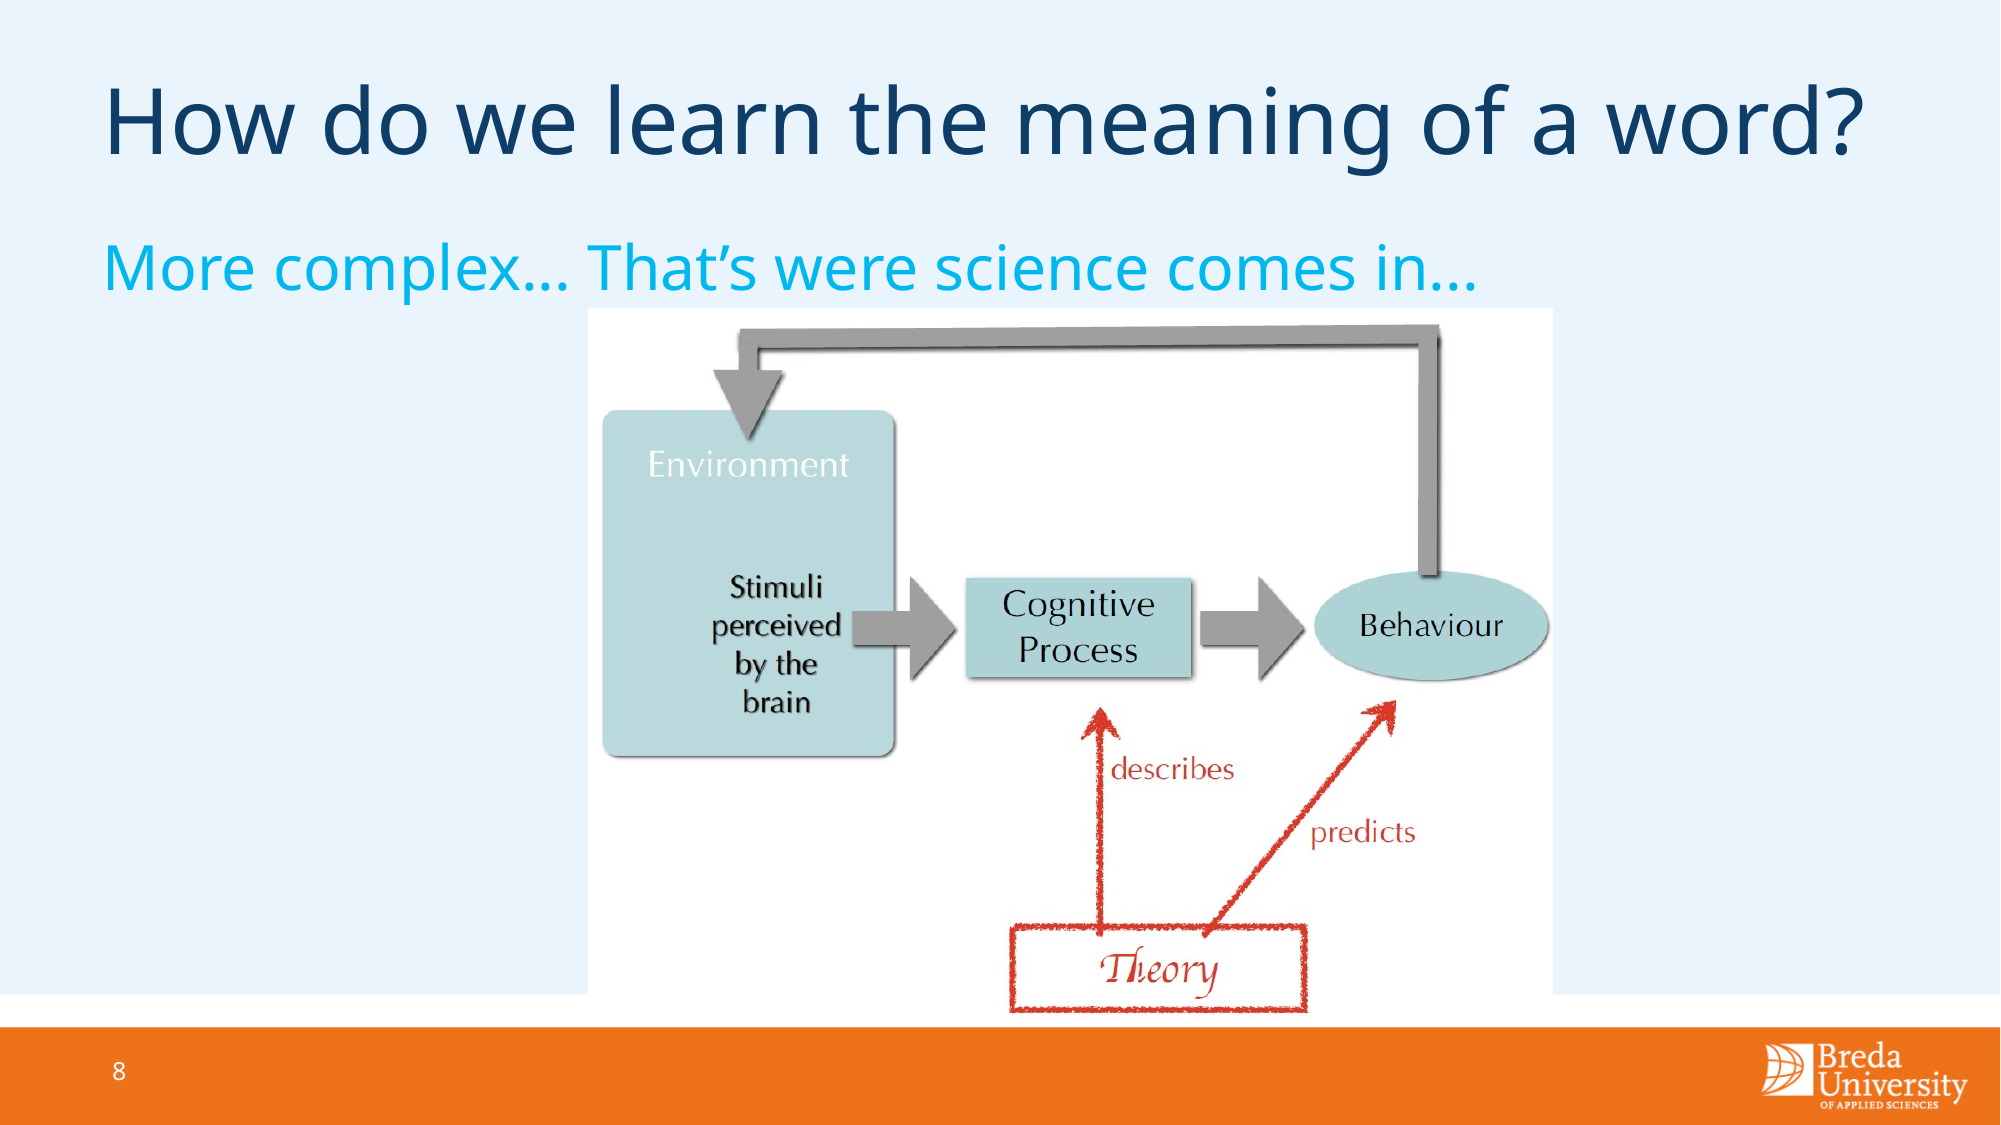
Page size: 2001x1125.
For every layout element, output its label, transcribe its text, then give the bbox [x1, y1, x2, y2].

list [588, 308, 1553, 1023]
title How do we learn the meaning of a word? [88, 67, 1960, 210]
list More complex... That’s were science comes in... [88, 229, 1917, 307]
picture [0, 0, 2001, 1125]
slide_number 8 [97, 1042, 198, 1103]
